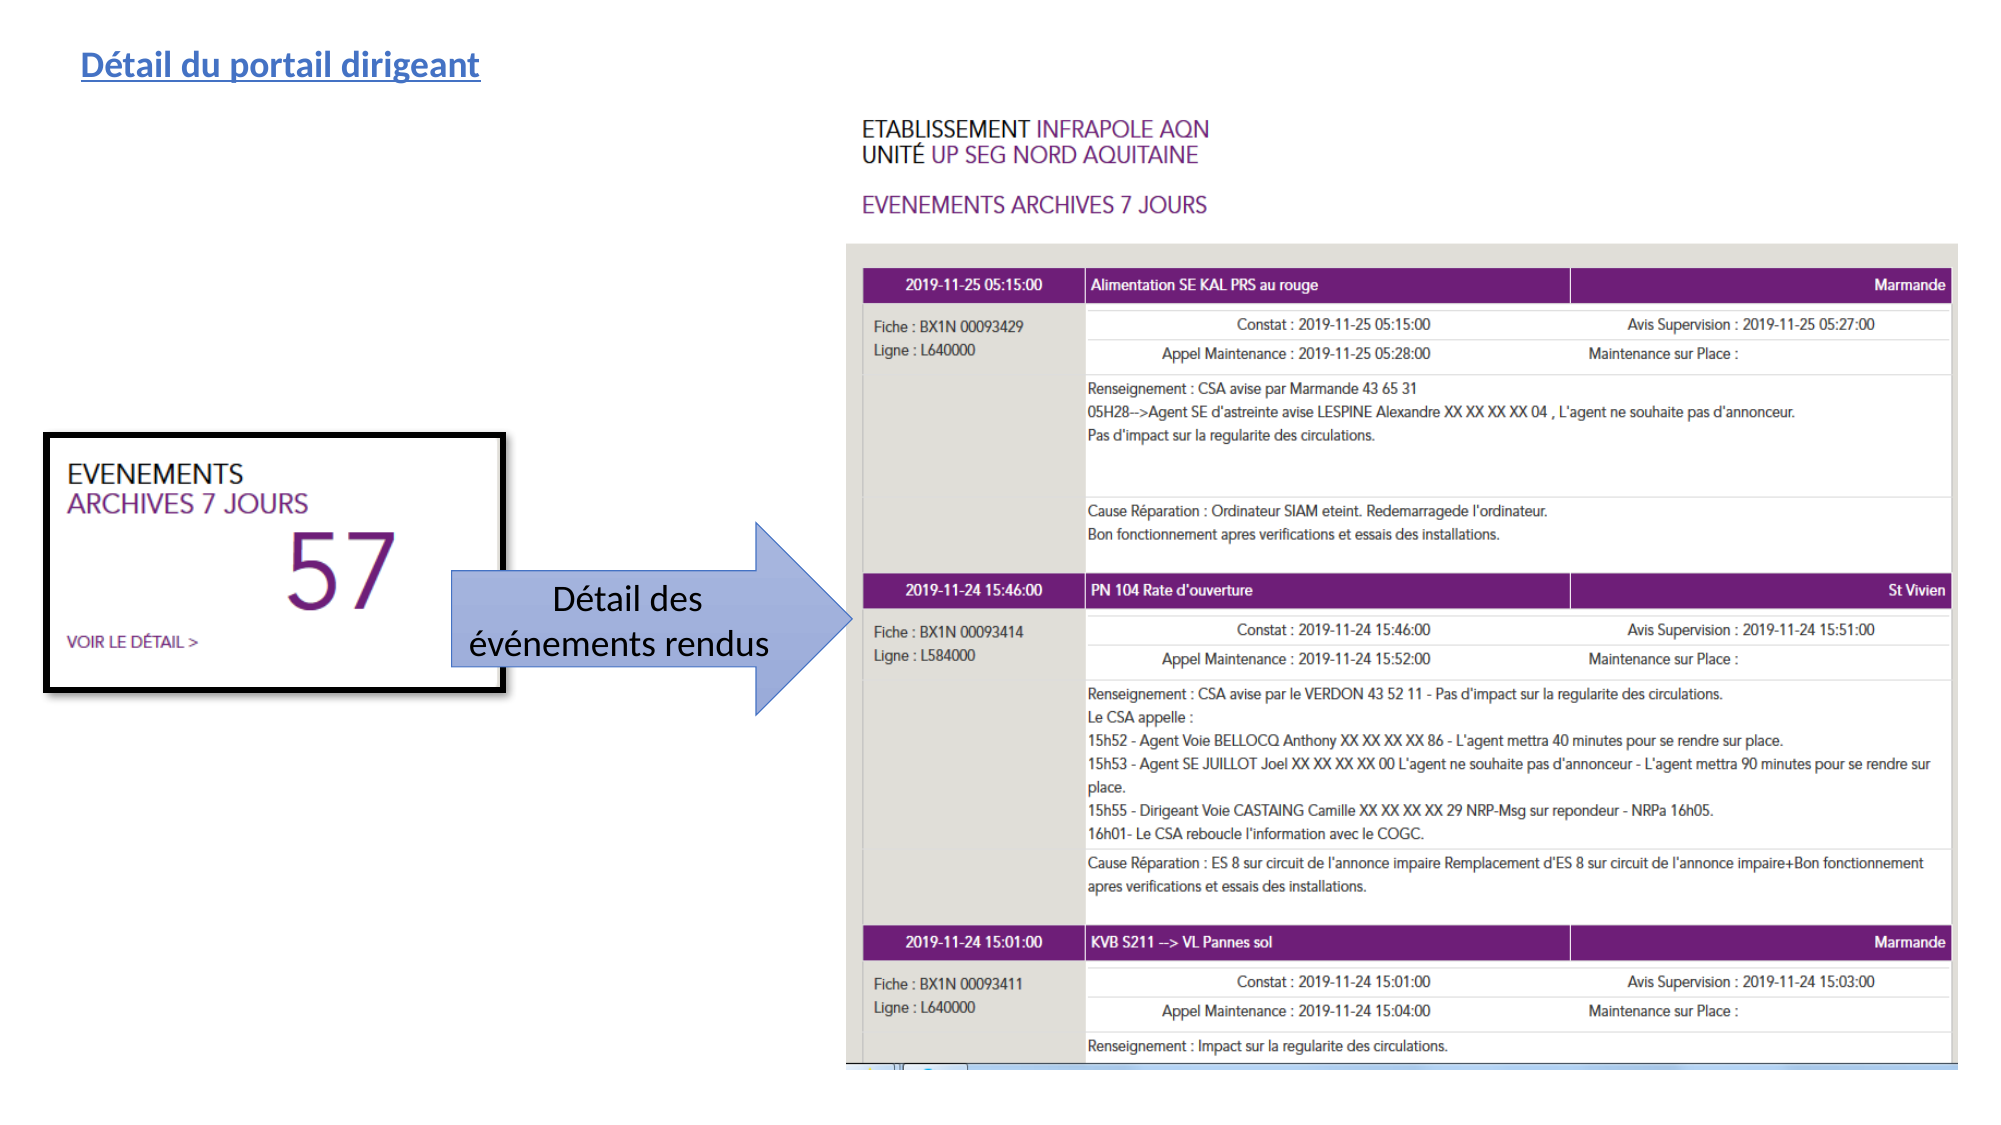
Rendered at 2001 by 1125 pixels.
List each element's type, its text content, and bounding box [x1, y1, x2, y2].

text_box Détail des événements rendus [500, 521, 846, 717]
picture [49, 437, 500, 687]
text_box Détail du portail dirigeant [65, 32, 516, 93]
picture [846, 98, 1958, 1070]
